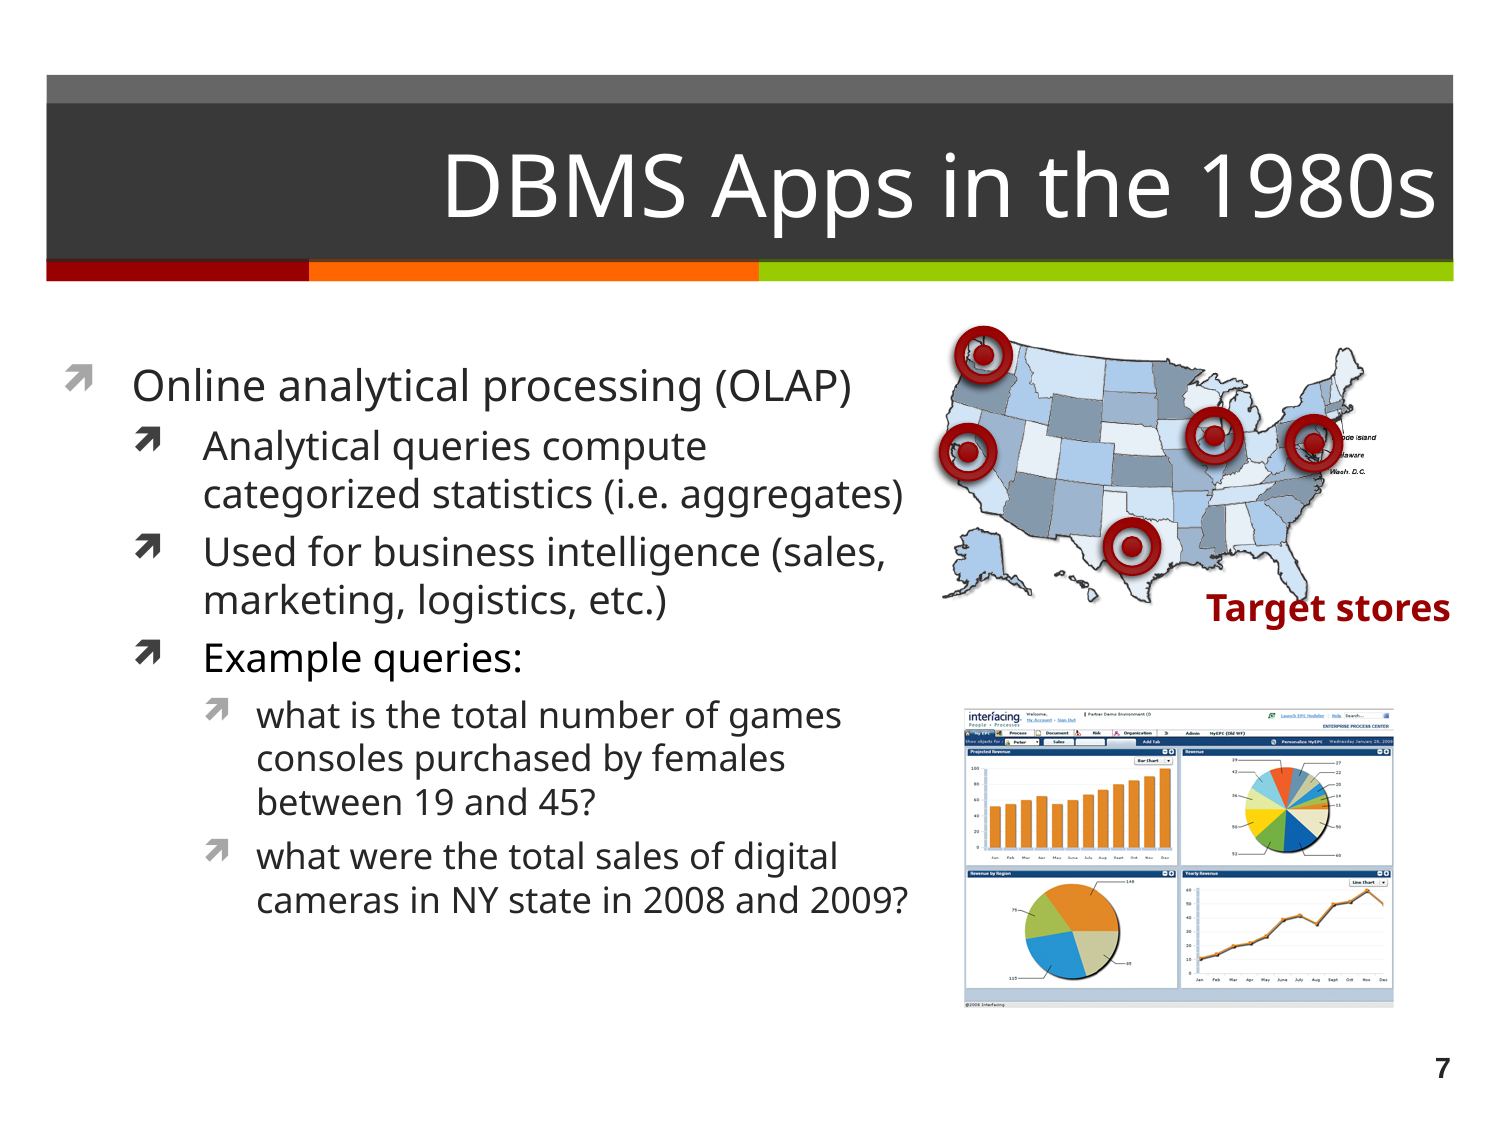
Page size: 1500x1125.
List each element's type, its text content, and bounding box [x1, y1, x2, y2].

list Online analytical processing (OLAP) Analytical queries compute categorized statistics (i.e. aggregates) Used for business intelligence (sales, marketing, logistics, etc.) Example queries: what is the total number of games consoles purchased by females between 19 and 45? what were the total sales of digital cameras in NY state in 2008 and 2009? [46, 349, 926, 988]
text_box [939, 423, 998, 481]
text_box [1103, 517, 1161, 576]
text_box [954, 326, 1013, 384]
picture [939, 703, 1414, 1013]
text_box Target stores [1191, 576, 1467, 637]
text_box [1185, 406, 1244, 465]
title DBMS Apps in the 1980s [46, 103, 1454, 263]
picture [939, 326, 1378, 610]
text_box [1285, 414, 1343, 473]
